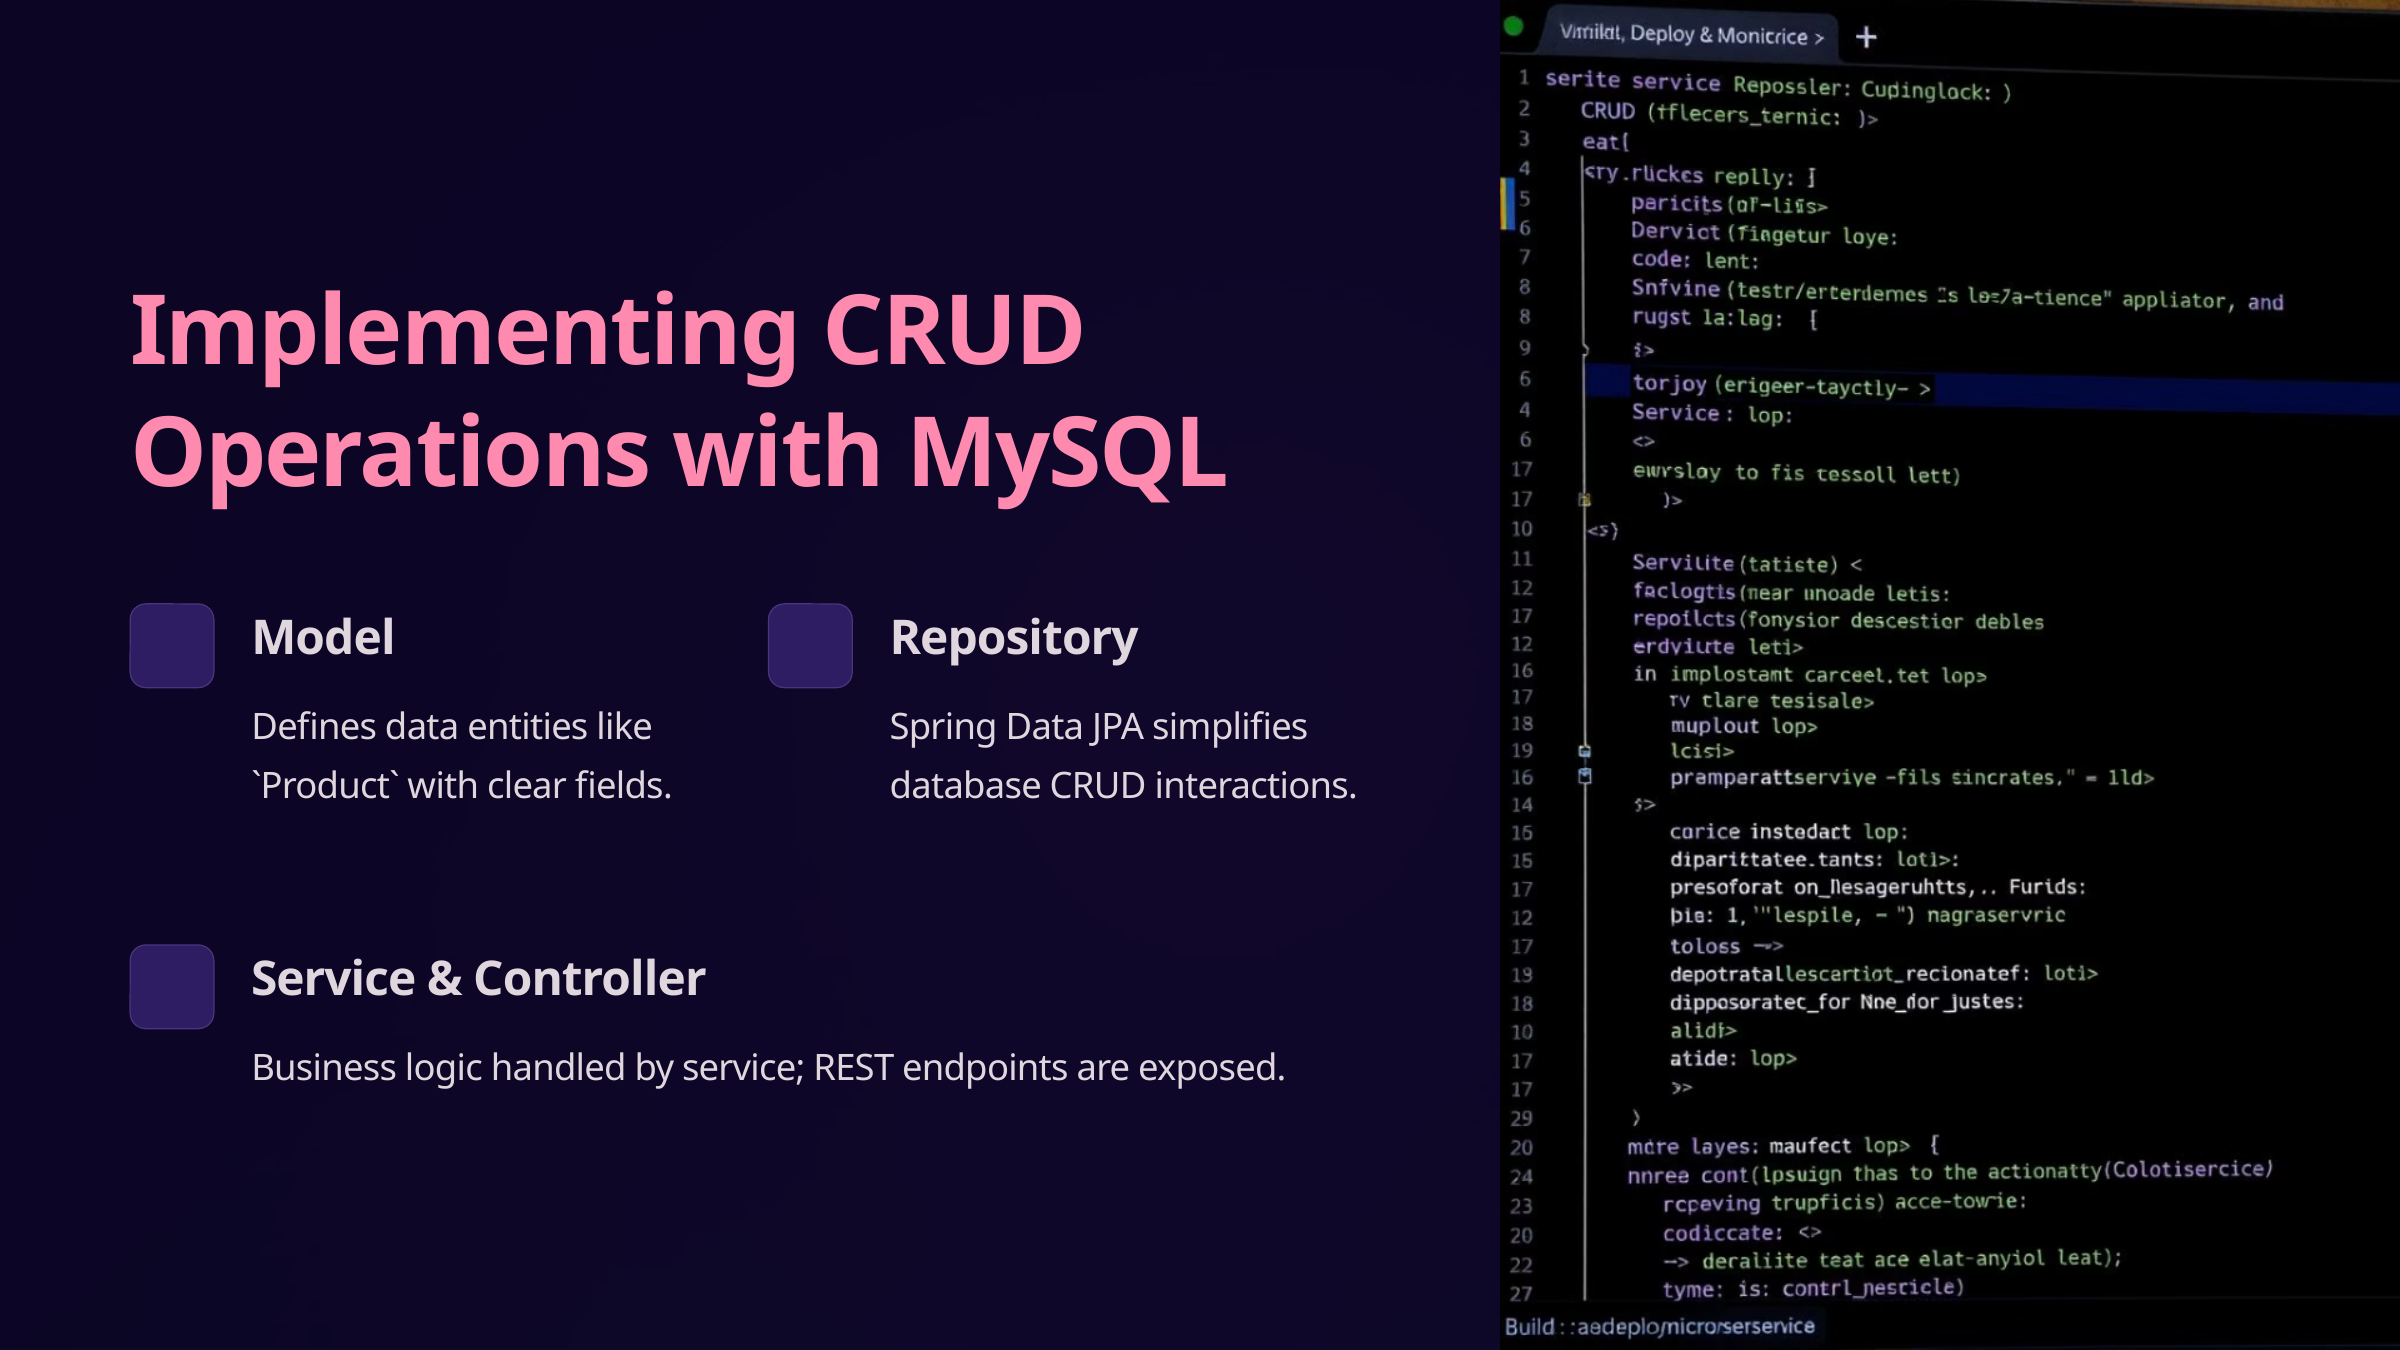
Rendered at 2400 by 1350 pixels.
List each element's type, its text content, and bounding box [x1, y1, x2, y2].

text_box Model [251, 603, 732, 665]
text_box [130, 603, 214, 688]
text_box [130, 944, 214, 1029]
picture [1499, 0, 2400, 1350]
text_box Spring Data JPA simplifies database CRUD interactions. [889, 687, 1370, 866]
text_box Business logic handled by service; REST endpoints are exposed. [251, 1028, 1370, 1088]
text_box Defines data entities like `Product` with clear fields. [251, 687, 732, 807]
text_box Service & Controller [251, 944, 740, 1006]
text_box Repository [889, 603, 1370, 665]
text_box Implementing CRUD Operations with MySQL [130, 262, 1370, 507]
text_box [768, 603, 853, 688]
